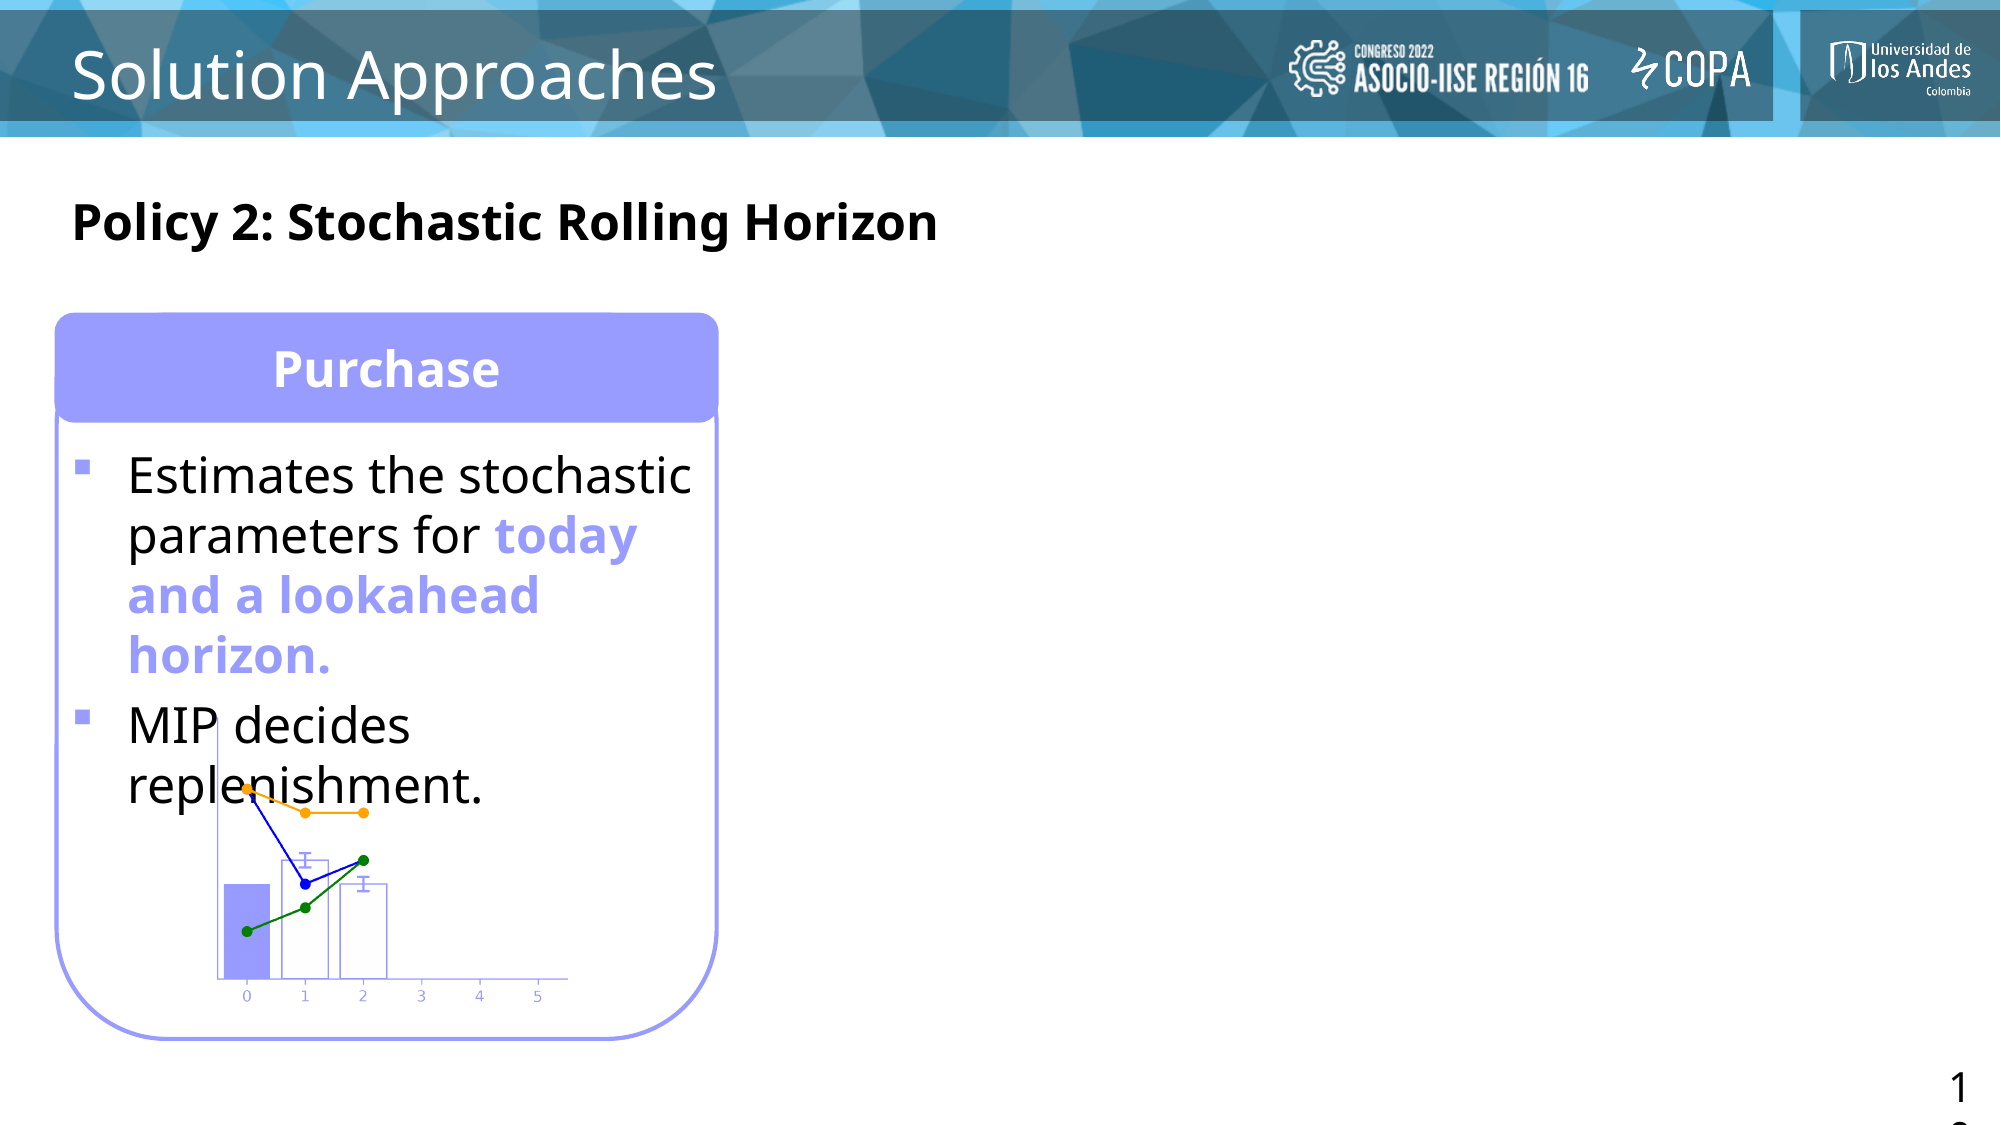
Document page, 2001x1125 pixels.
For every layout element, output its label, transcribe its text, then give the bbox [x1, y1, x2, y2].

text_box Purchase [54, 312, 719, 423]
title Solution Approaches [56, 25, 1018, 116]
text_box [54, 411, 719, 1041]
picture [0, 0, 2000, 137]
picture [161, 677, 612, 1016]
text_box Policy 2: Stochastic Rolling Horizon [56, 182, 1840, 289]
text_box 10 [1913, 1053, 1988, 1125]
